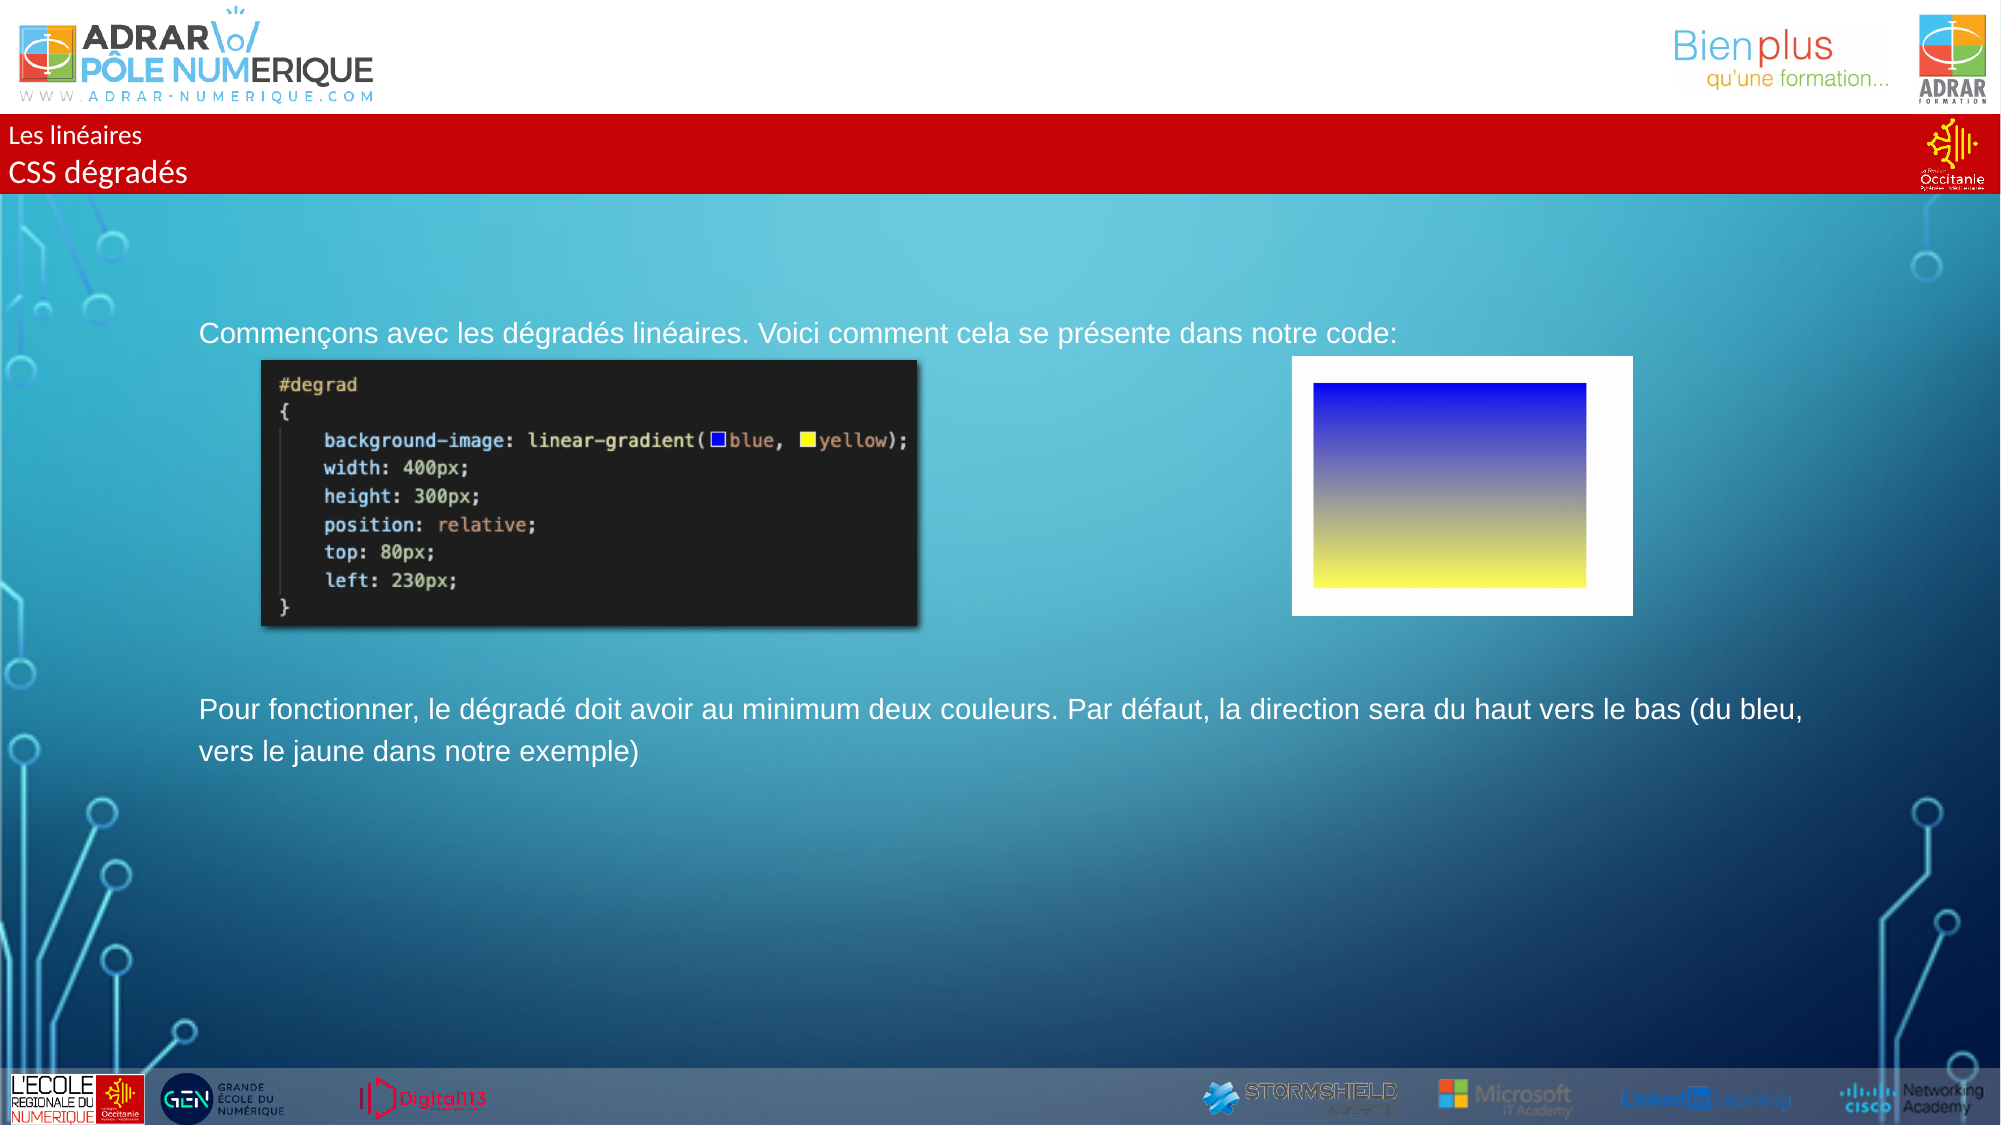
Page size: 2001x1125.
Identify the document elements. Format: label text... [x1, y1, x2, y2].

picture [0, 114, 2001, 1125]
picture [1916, 11, 1988, 106]
text_box Les linéaires CSS dégradés [0, 102, 383, 205]
picture [347, 1076, 498, 1122]
picture [10, 0, 384, 109]
picture [10, 1071, 145, 1125]
picture [1202, 1076, 1397, 1121]
list Commençons avec les dégradés linéaires. Voici comment cela se présente dans notre code: Pour fonctionner, le dégradé doit avoir au minimum deux couleurs. Par défaut, la direction sera du haut vers le bas (du bleu, vers le jaune dans notre exemple) [183, 299, 1863, 774]
picture [1675, 29, 1888, 90]
